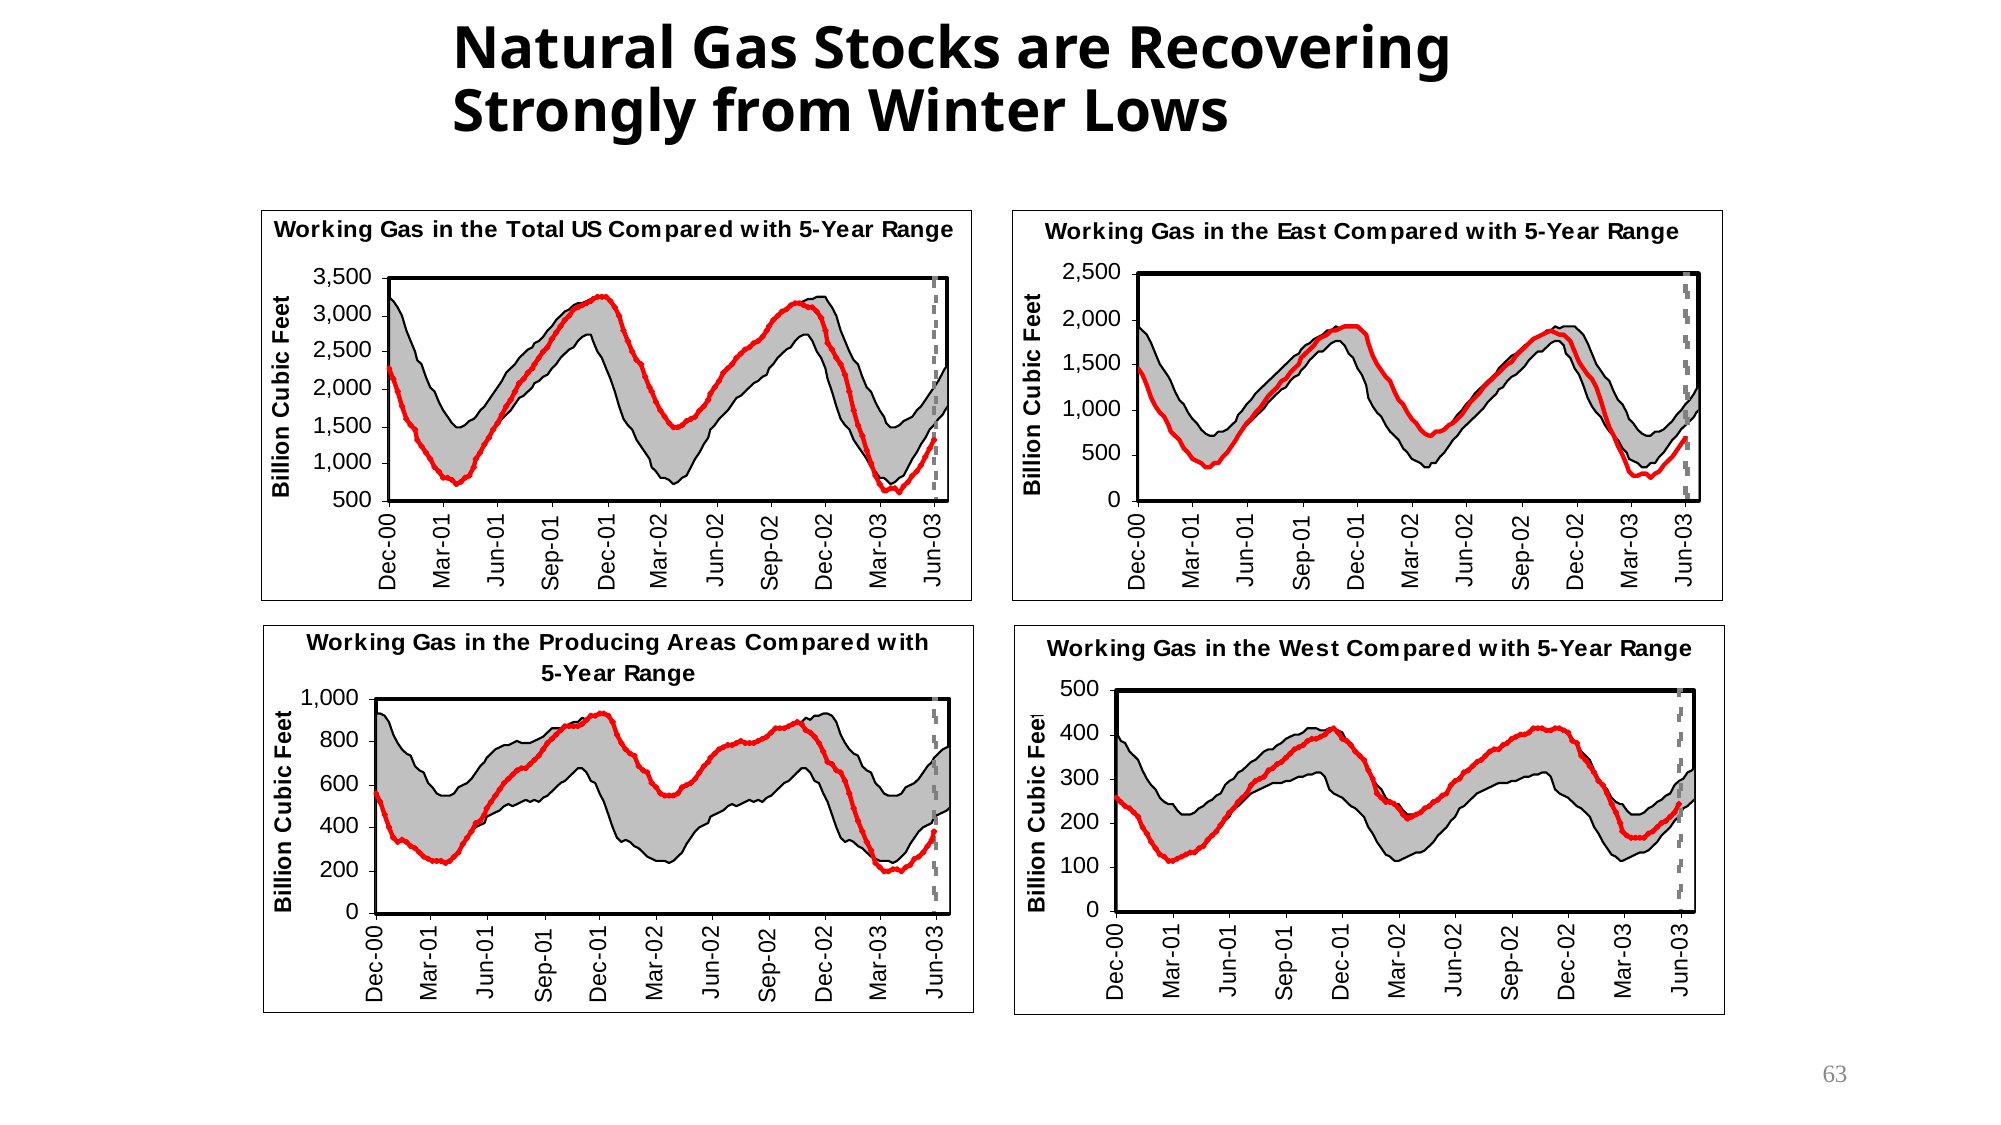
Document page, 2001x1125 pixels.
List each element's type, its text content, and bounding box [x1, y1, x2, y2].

title Natural Gas Stocks are Recovering Strongly from Winter Lows [437, 0, 1563, 163]
picture [249, 199, 1738, 1025]
slide_number 63 [1412, 1042, 1863, 1103]
